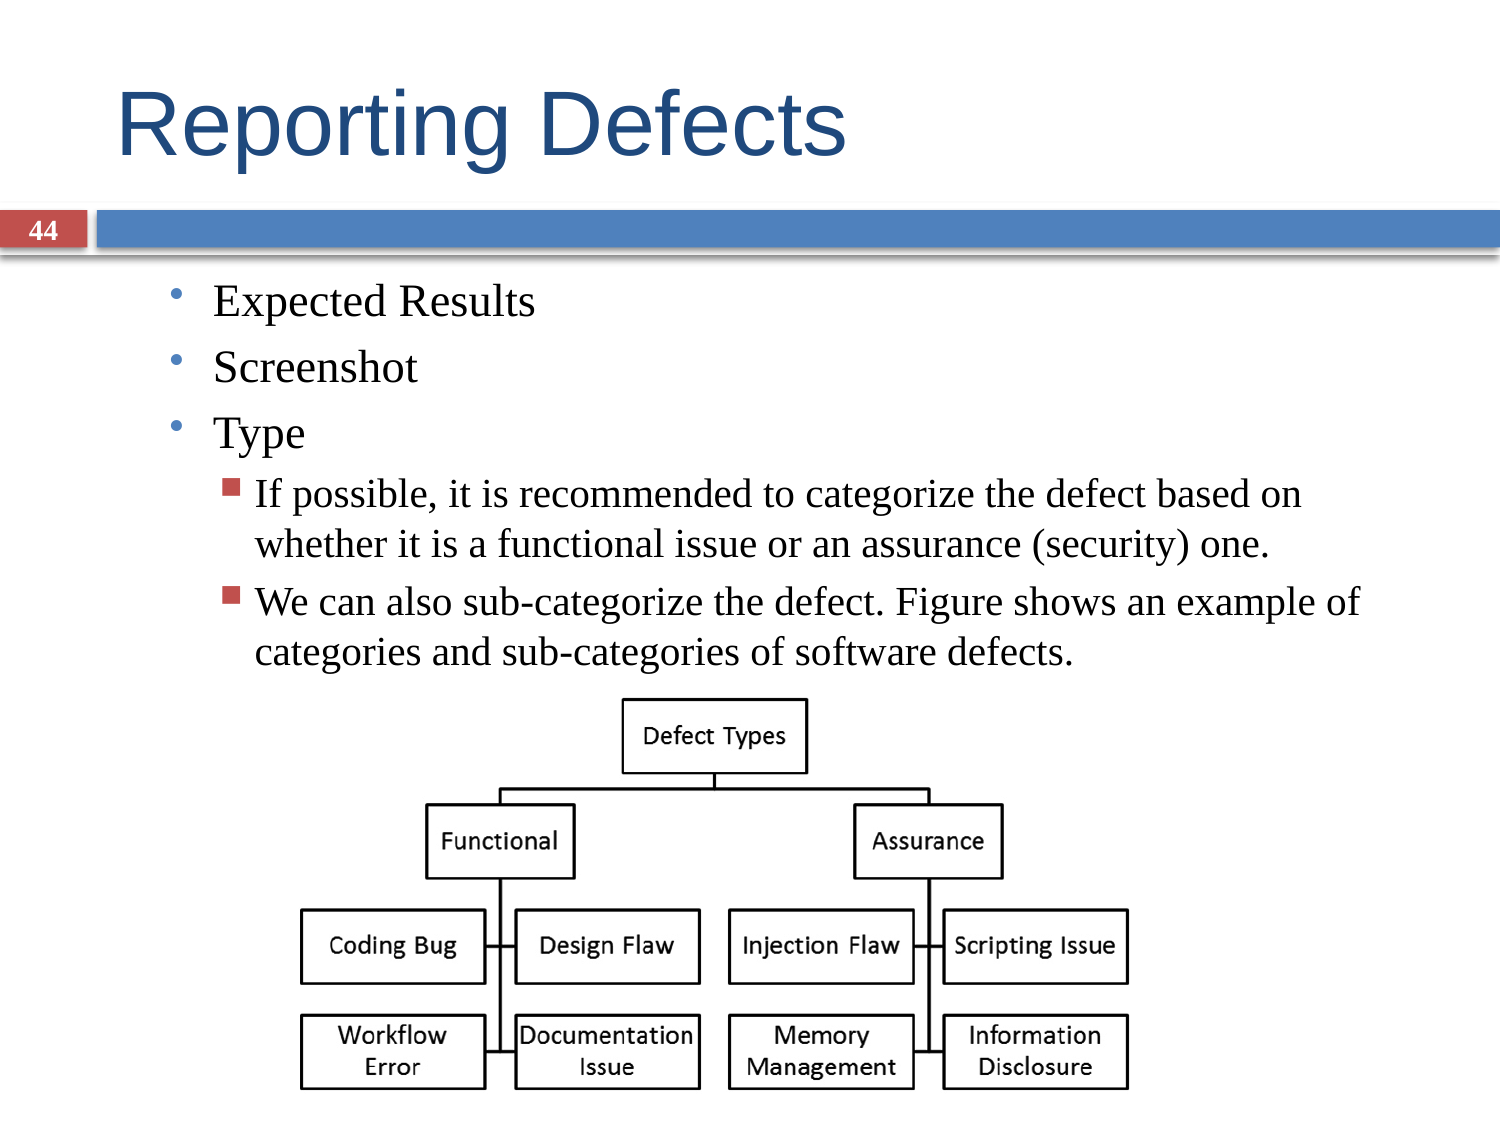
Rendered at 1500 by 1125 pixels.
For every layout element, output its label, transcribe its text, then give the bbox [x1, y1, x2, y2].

list Expected Results Screenshot Type If possible, it is recommended to categorize the defect based on whether it is a functional issue or an assurance (security) one. We can also sub-categorize the defect. Figure shows an example of categories and sub-categories of software defects. [100, 262, 1438, 690]
slide_number 44 [0, 208, 88, 249]
picture [290, 689, 1143, 1109]
title Reporting Defects [100, 37, 1438, 200]
